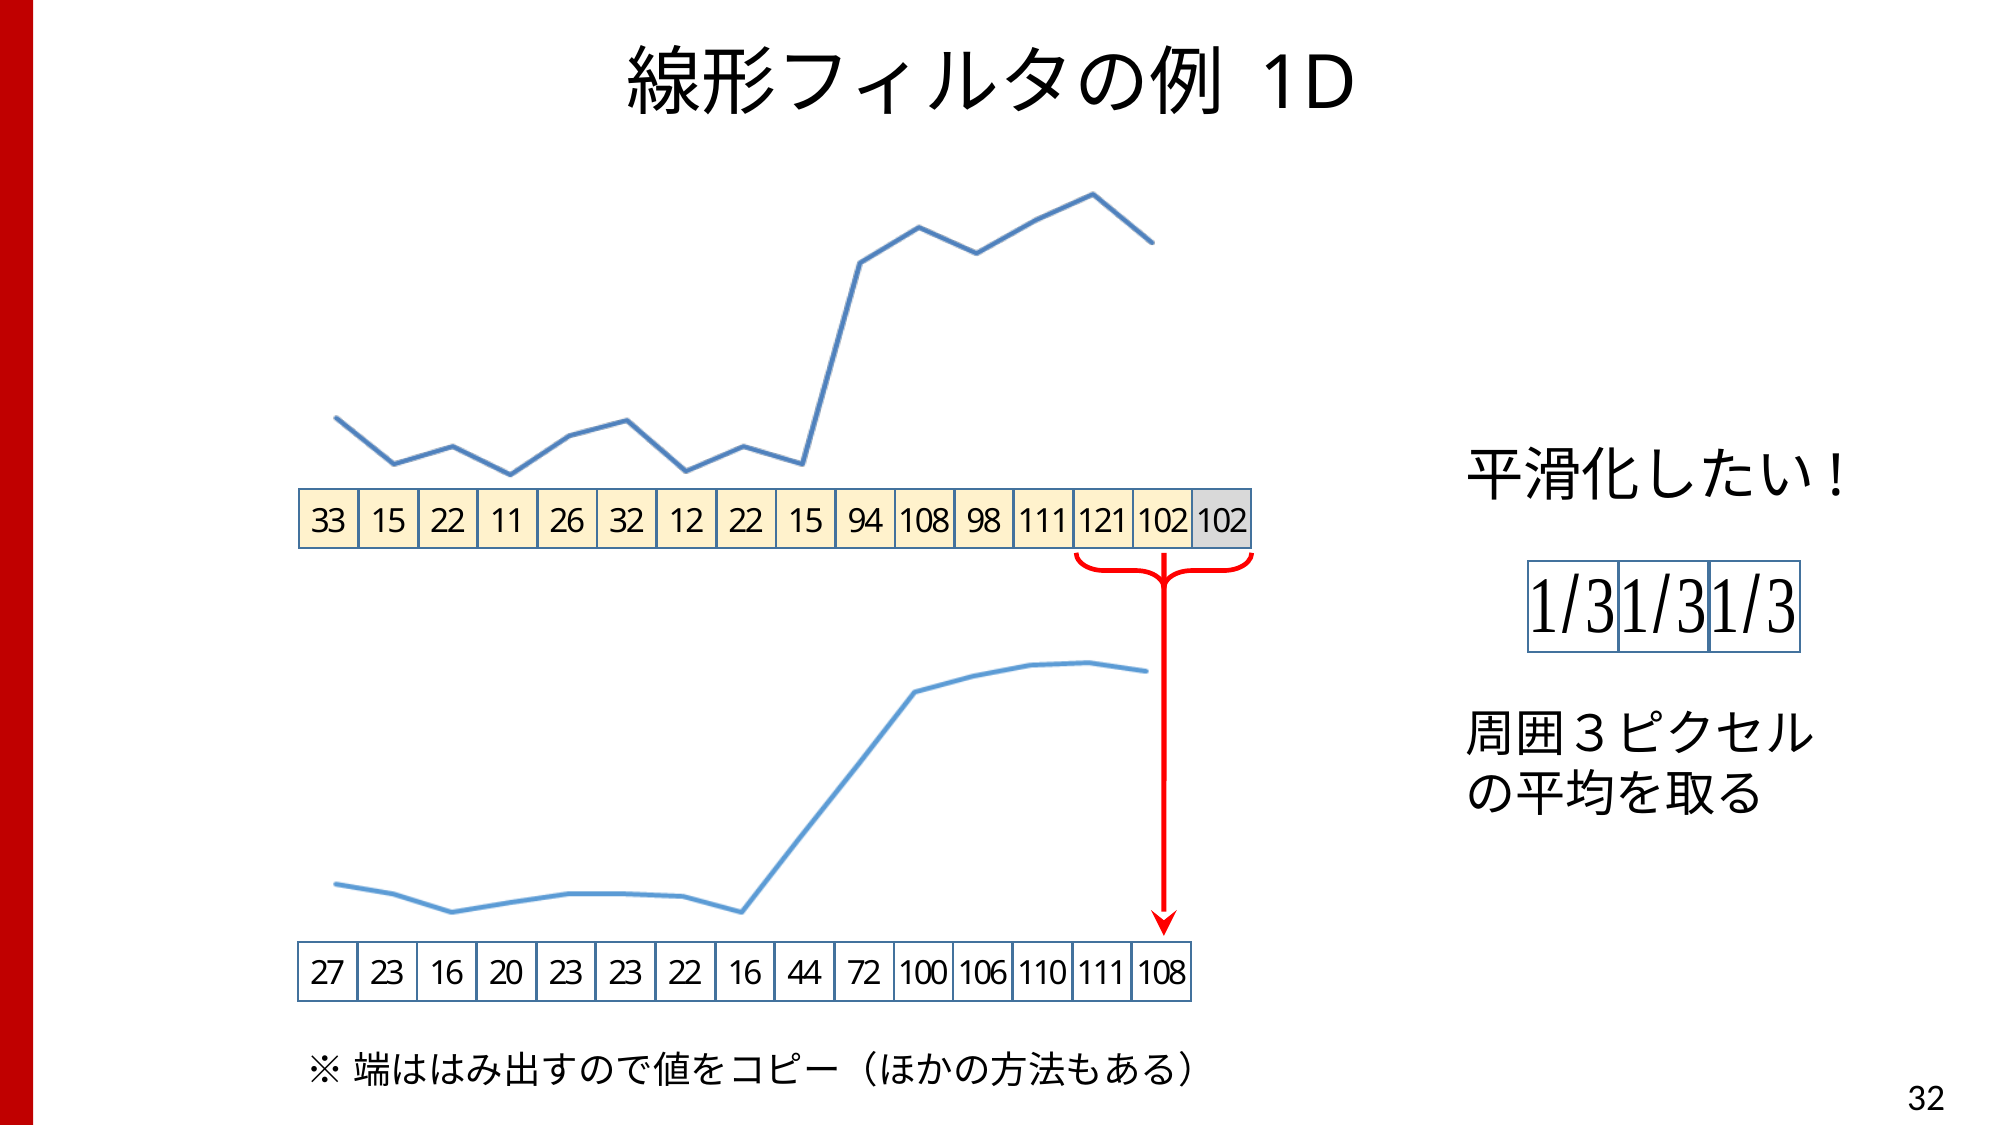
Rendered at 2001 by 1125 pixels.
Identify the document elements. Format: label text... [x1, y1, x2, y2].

text_box 平滑化したい! [1450, 424, 1877, 520]
text_box 110 [1012, 943, 1072, 1002]
text_box 111 [1072, 943, 1131, 1002]
text_box 27 [297, 941, 357, 1002]
text_box 周囲３ピクセルの平均を取る [1450, 713, 1877, 809]
text_box ※端ははみ出すので値をコピー（ほかの方法もある） [291, 1028, 1323, 1110]
text_box [1075, 552, 1161, 582]
slide_number 32 [1892, 1065, 2000, 1125]
text_box 20 [476, 943, 536, 1002]
text_box 23 [595, 943, 655, 1002]
text_box 22 [655, 943, 714, 1002]
text_box 100 [893, 943, 952, 1002]
text_box 23 [357, 943, 416, 1002]
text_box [299, 489, 1252, 549]
text_box 44 [774, 943, 834, 1002]
text_box 108 [1131, 941, 1192, 1002]
text_box 106 [952, 943, 1012, 1002]
text_box 16 [416, 943, 476, 1002]
title 線形フィルタの例 1D [316, 36, 1667, 132]
picture [316, 182, 1161, 490]
picture [315, 635, 1159, 943]
text_box 72 [834, 943, 893, 1002]
text_box 16 [714, 943, 774, 1002]
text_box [1528, 561, 1799, 652]
text_box 23 [536, 943, 595, 1002]
text_box [1167, 552, 1253, 582]
